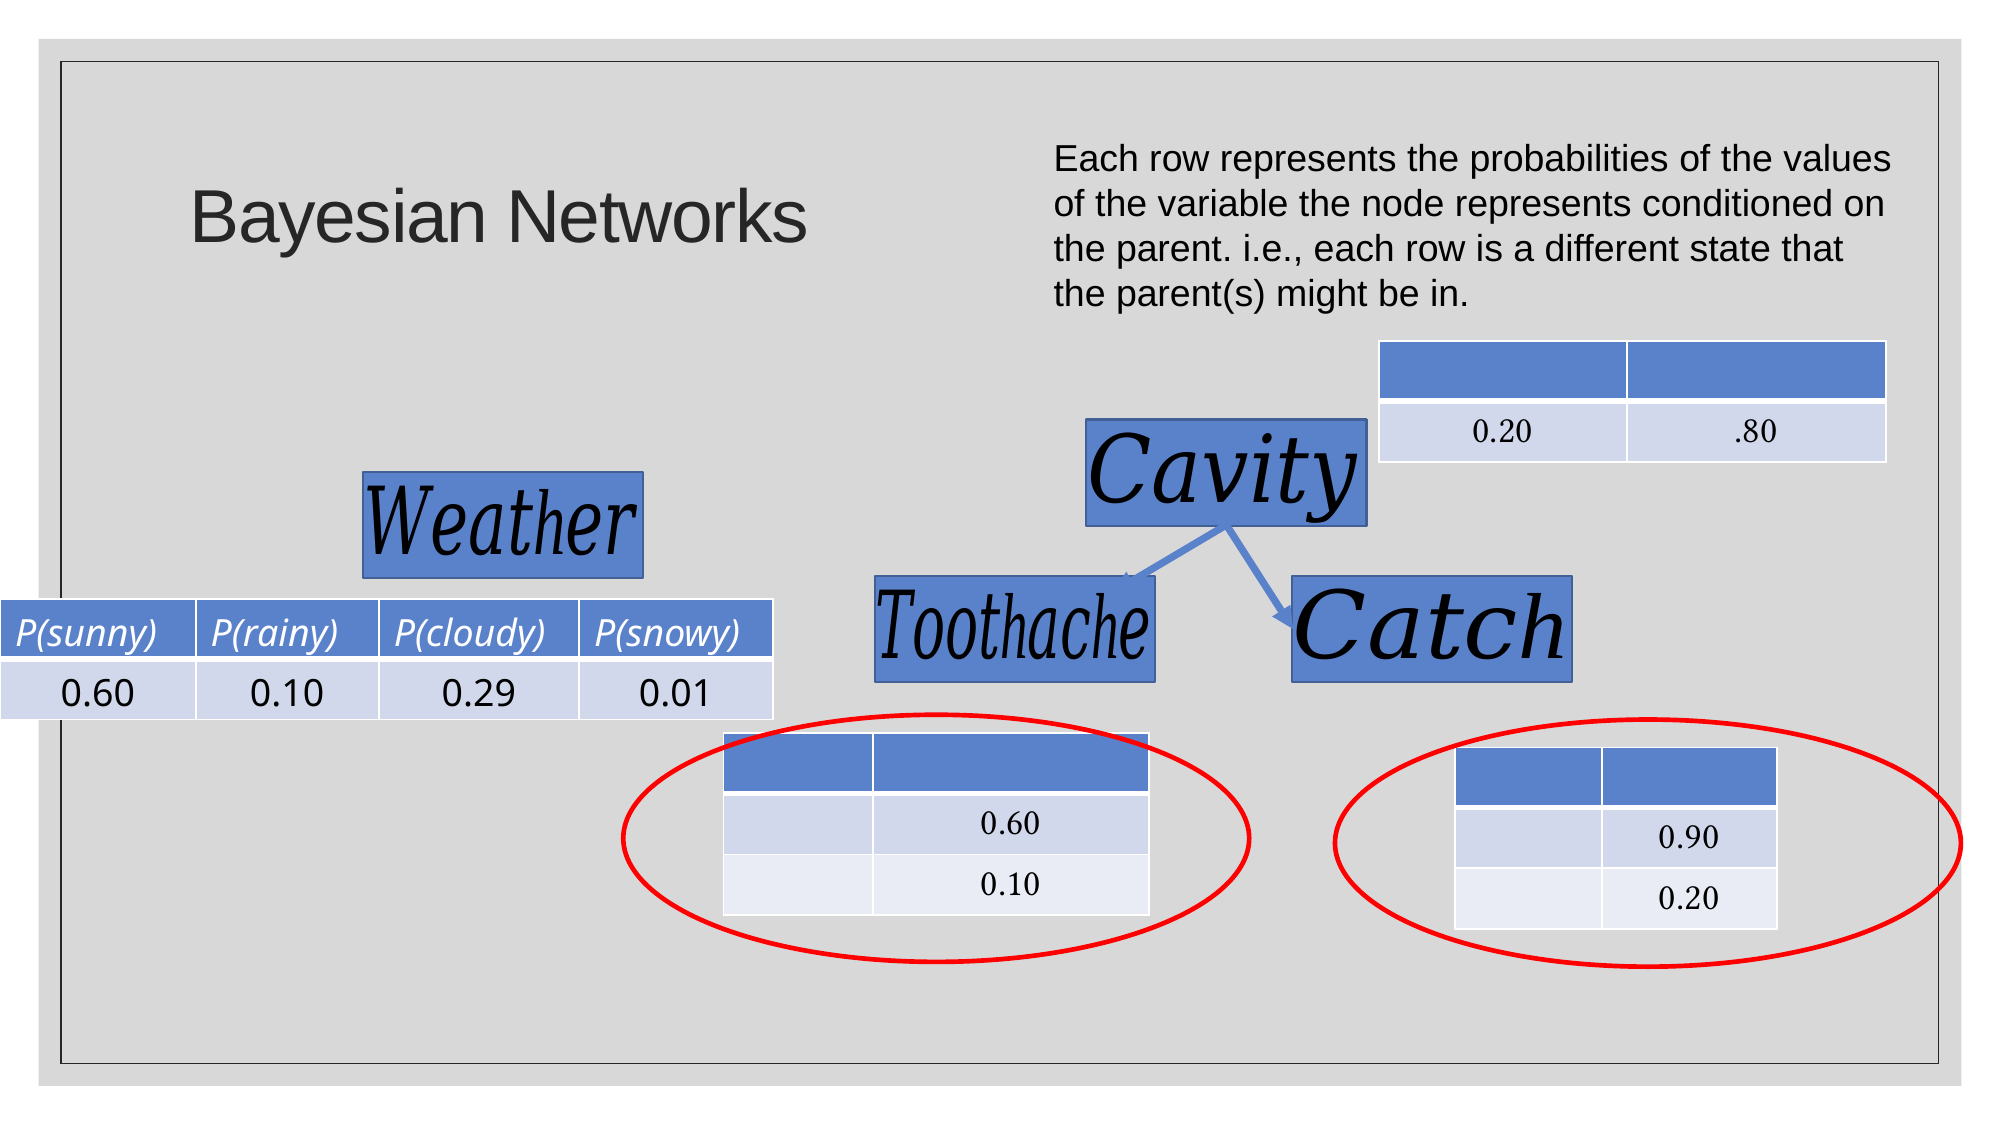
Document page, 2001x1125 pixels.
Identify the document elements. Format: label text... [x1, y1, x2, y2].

table_header P(sunny) [1, 600, 195, 656]
text_box Each row represents the probabilities of the values of the variable the node represents conditioned on the parent. i.e., each row is a different state that the parent(s) might be in. [1038, 126, 1916, 321]
table_cell 0.60 [1, 662, 195, 719]
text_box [1113, 524, 1222, 593]
table_header P(cloudy) [380, 600, 578, 656]
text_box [1226, 524, 1334, 593]
table_header P(snowy) [580, 600, 772, 656]
table_cell 0.01 [580, 662, 772, 719]
table_cell 0.29 [380, 662, 578, 719]
table_cell 0.10 [197, 662, 378, 719]
table_header P(rainy) [197, 600, 378, 656]
text_box [622, 713, 1251, 963]
text_box [1333, 718, 1962, 968]
title Bayesian Networks [174, 105, 1825, 331]
